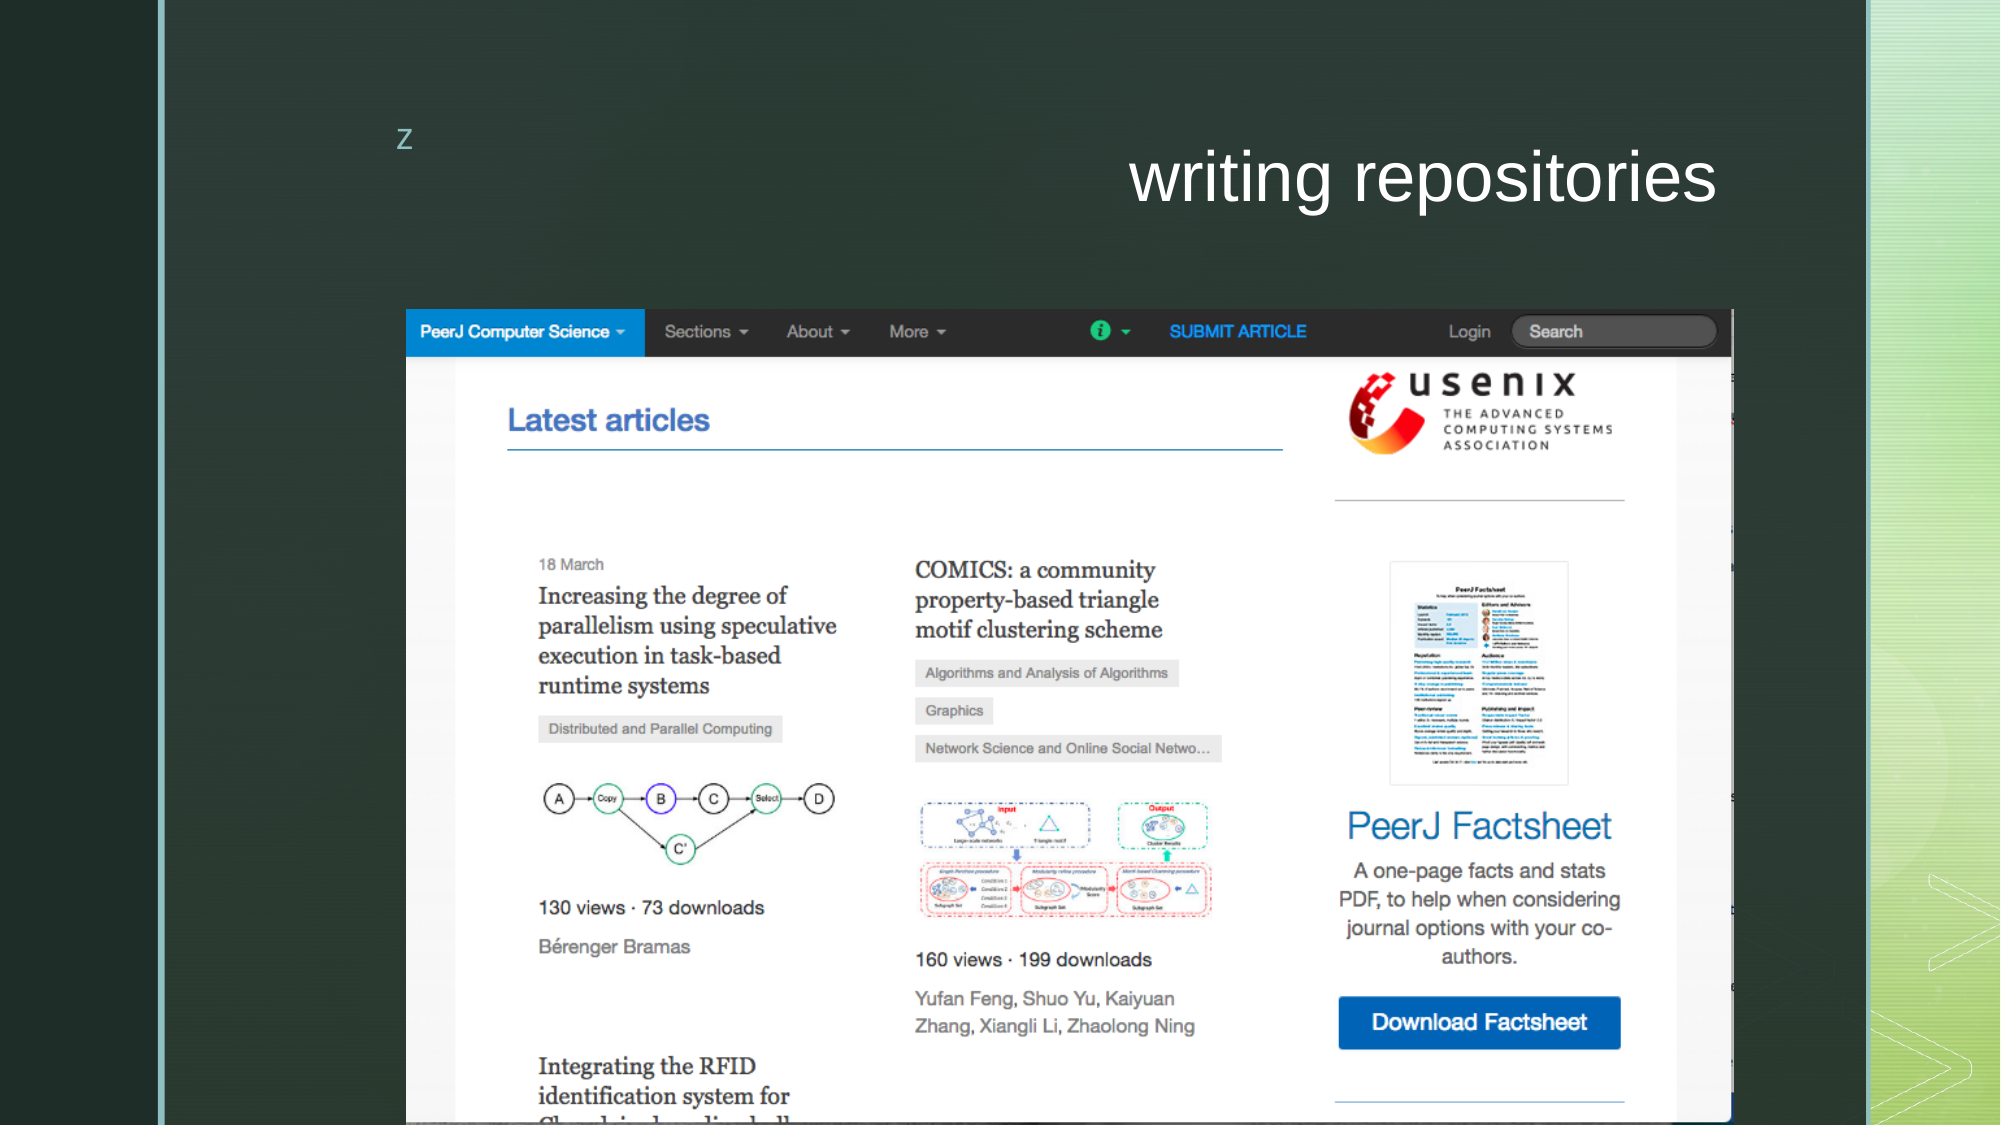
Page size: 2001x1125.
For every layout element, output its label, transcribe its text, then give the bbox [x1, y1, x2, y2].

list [406, 309, 1735, 1125]
picture [1871, 0, 2001, 1125]
title writing repositories [428, 132, 1734, 309]
